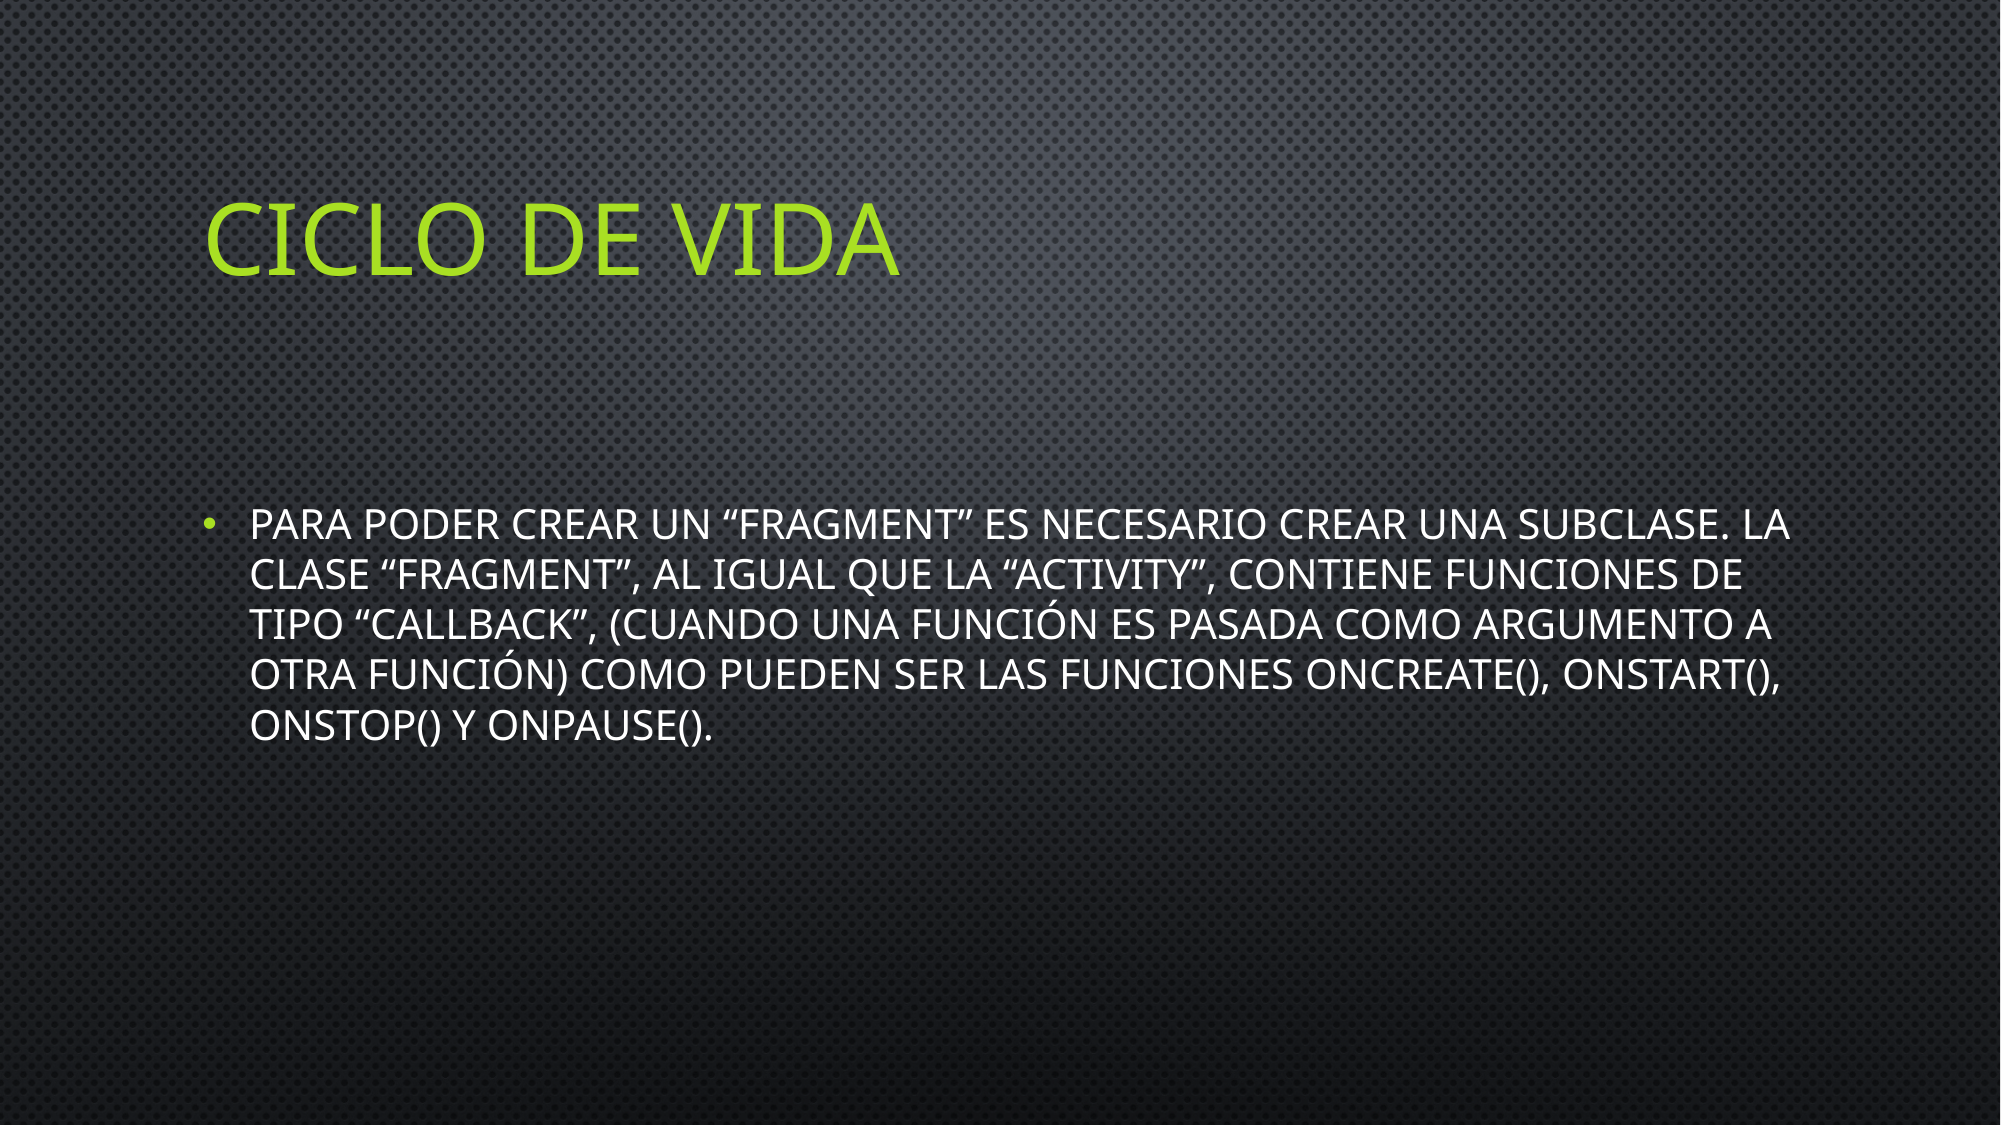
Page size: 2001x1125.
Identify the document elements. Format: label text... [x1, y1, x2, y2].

title CICLO DE VIDA [187, 147, 1213, 325]
list Para poder crear un “fragment” es necesario crear una subclase. La clase “fragment”, al igual que la “activity”, contiene funciones de tipo “callback”, (cuando una función es pasada como argumento a otra función) como pueden ser las funciones onCreate(), onStart(), onStop() y onPause(). [187, 366, 1813, 880]
